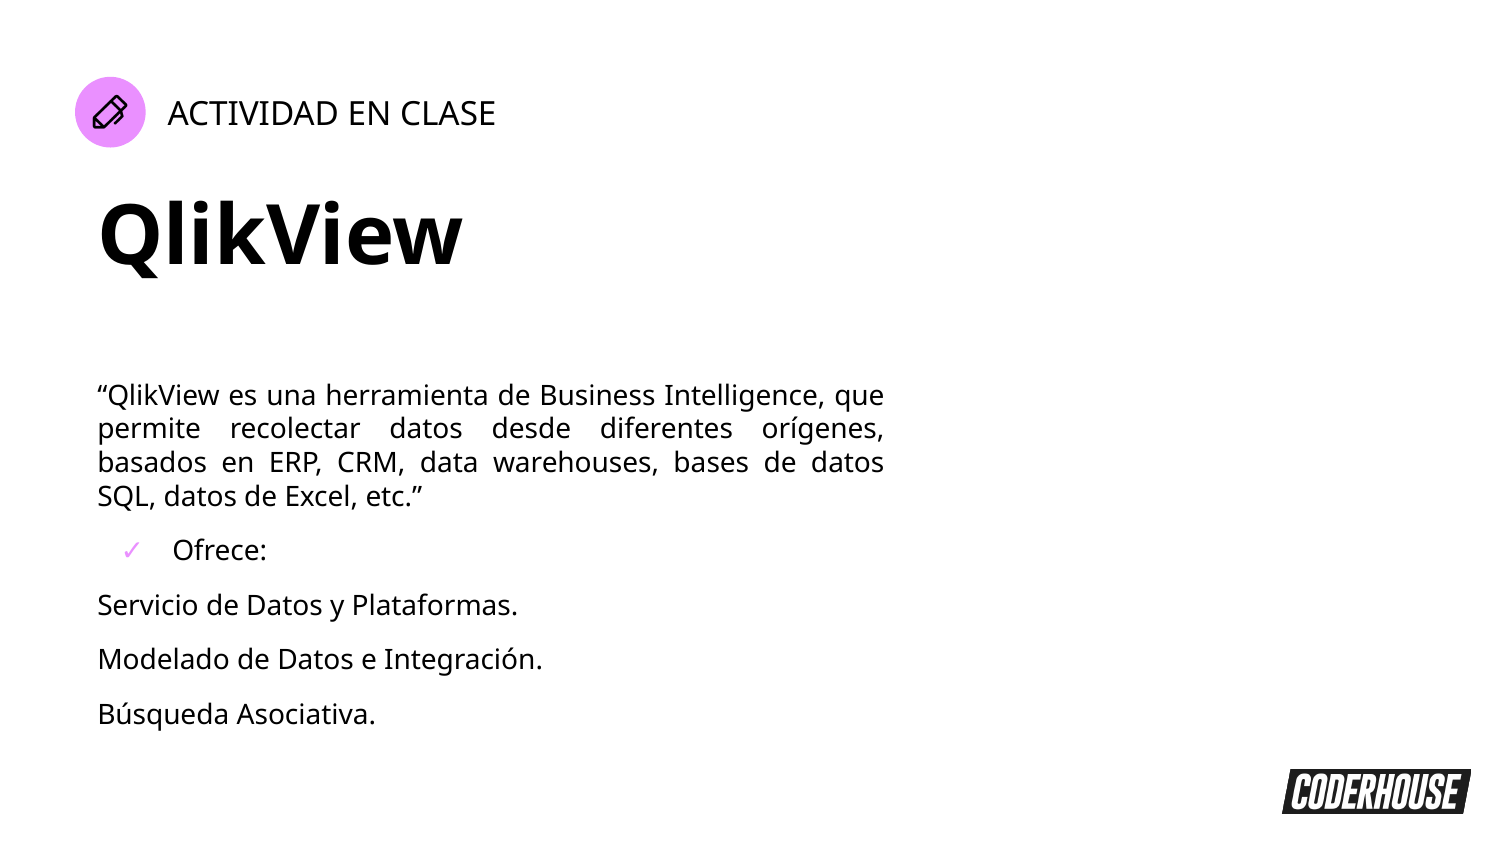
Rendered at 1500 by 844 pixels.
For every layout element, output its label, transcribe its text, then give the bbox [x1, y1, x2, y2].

text_box “QlikView es una herramienta de Business Intelligence, que permite recolectar datos desde diferentes orígenes, basados en ERP, CRM, data warehouses, bases de datos SQL, datos de Excel, etc.” Ofrece: Servicio de Datos y Plataformas. Modelado de Datos e Integración. Búsqueda Asociativa. [82, 361, 901, 839]
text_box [74, 76, 146, 148]
text_box ACTIVIDAD EN CLASE [152, 76, 557, 147]
picture [1281, 769, 1471, 814]
text_box QlikView [82, 177, 901, 298]
